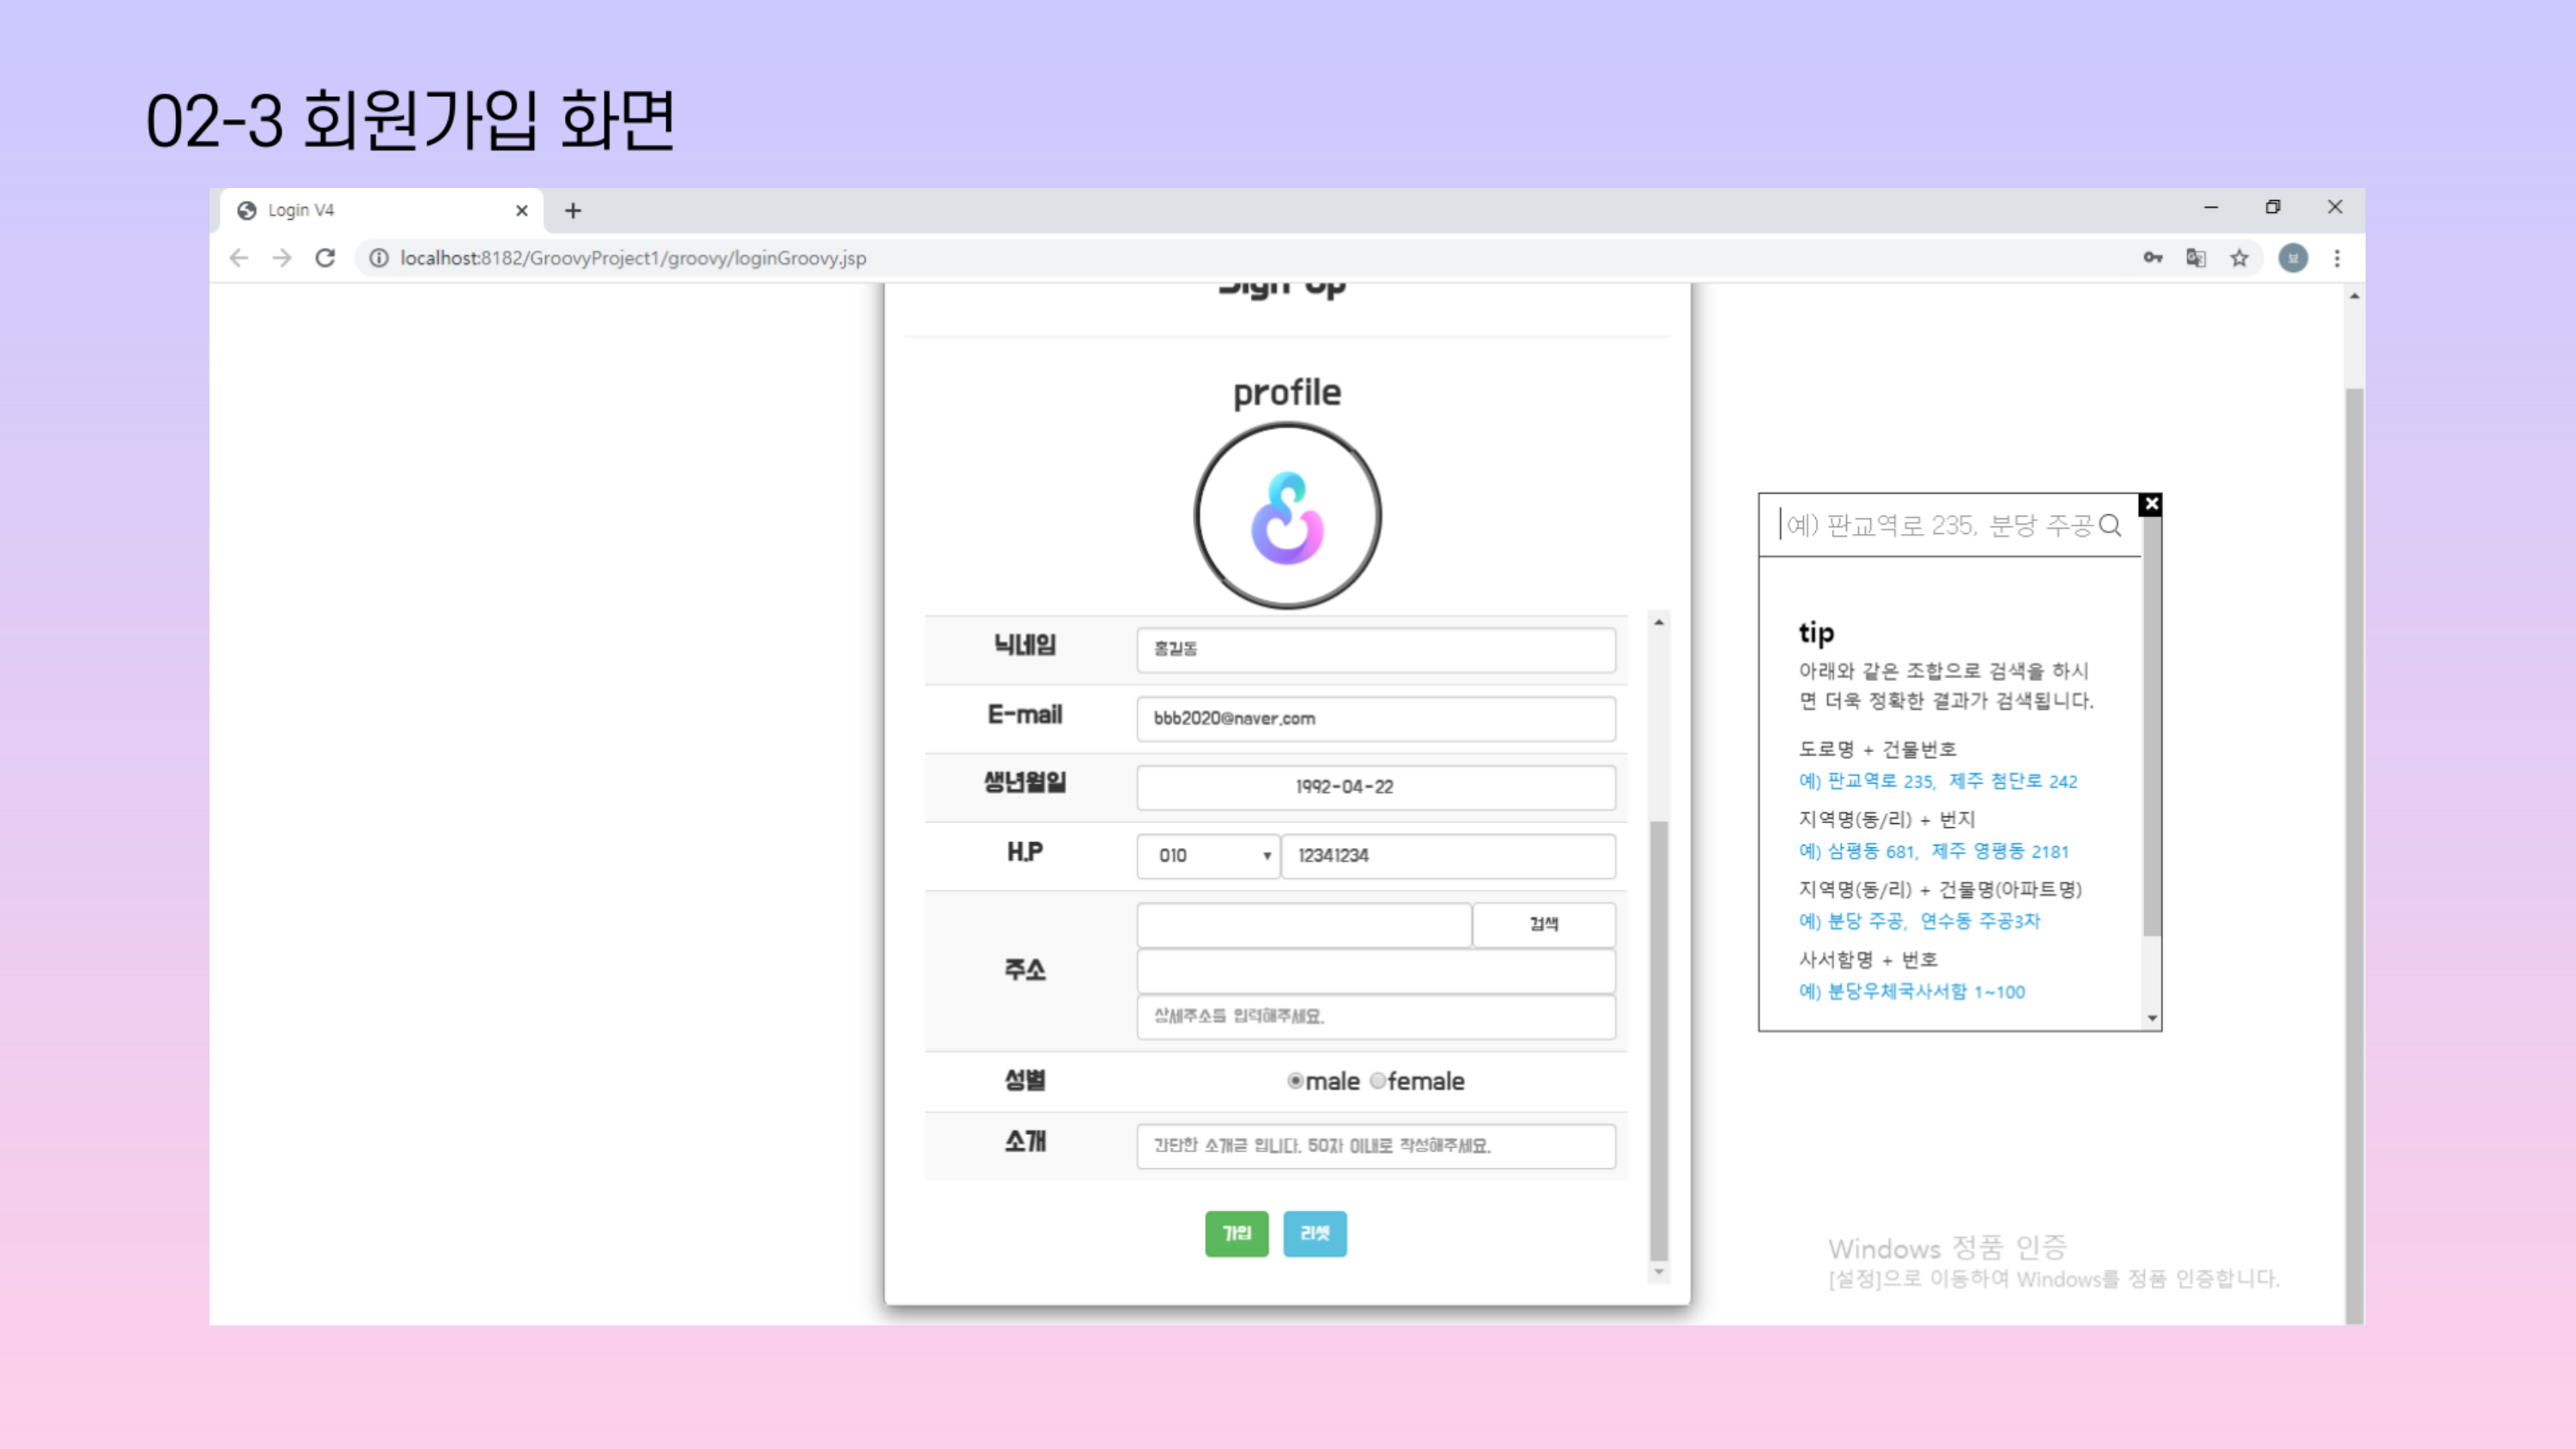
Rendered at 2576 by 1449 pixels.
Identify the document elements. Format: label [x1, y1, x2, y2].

picture [136, 64, 709, 182]
text_box [210, 188, 2366, 1326]
text_box [0, 0, 2576, 1449]
